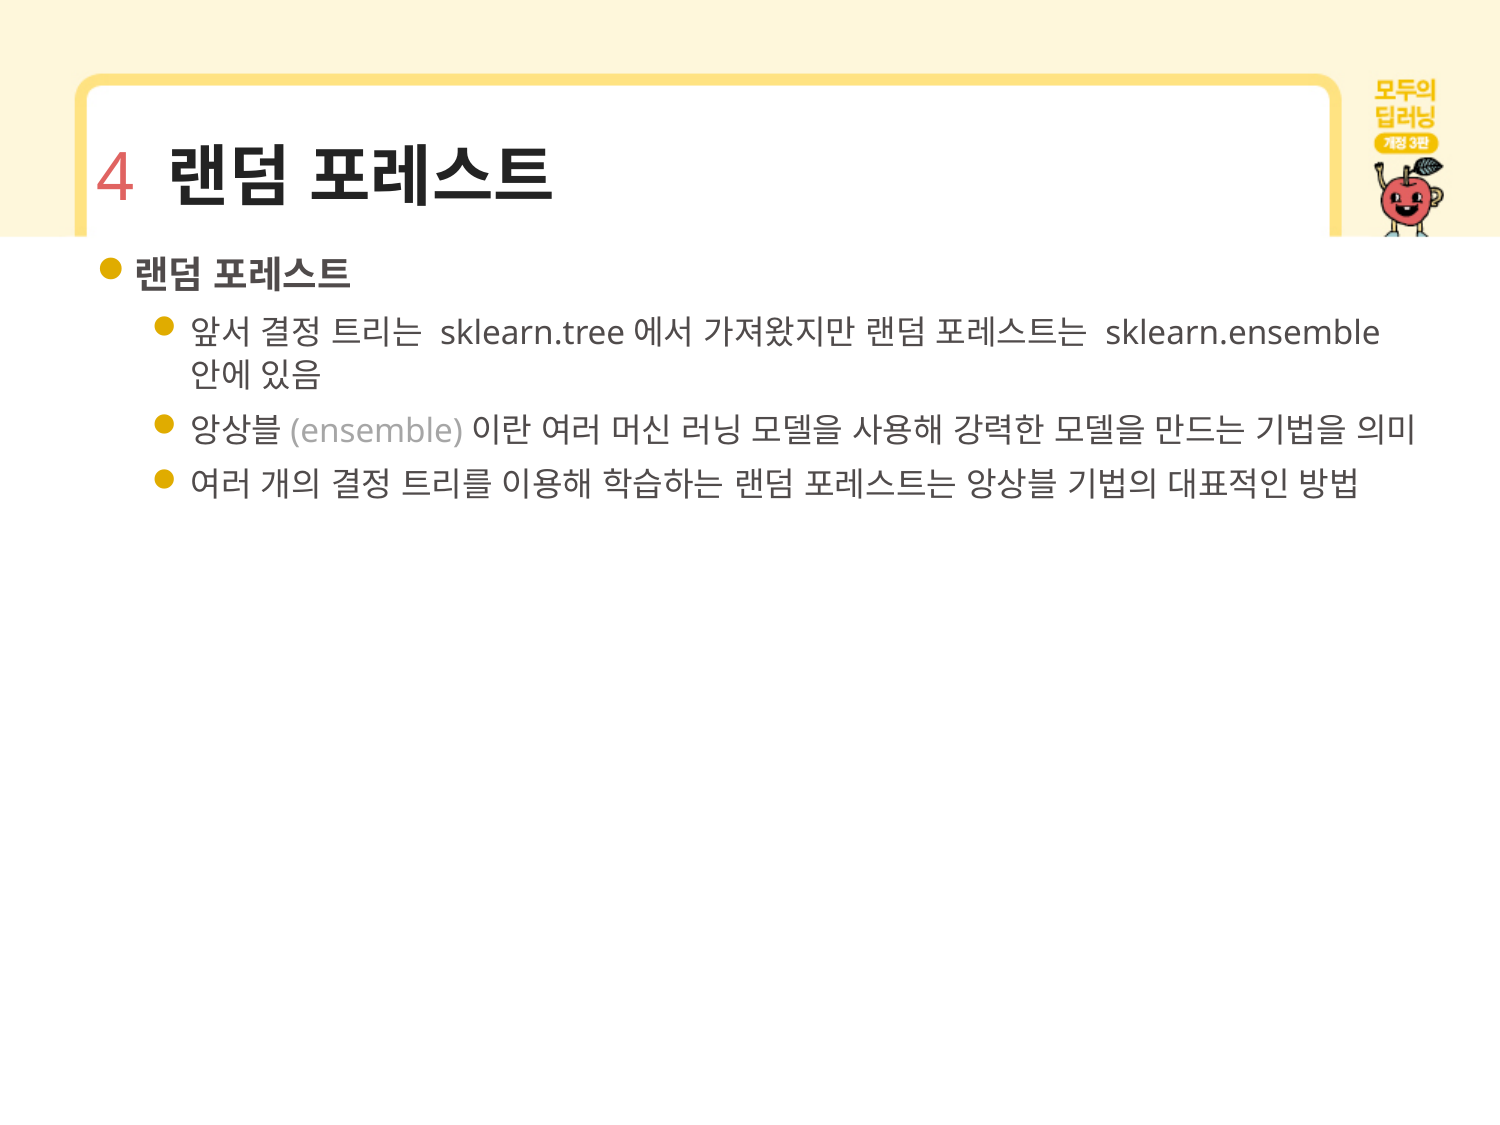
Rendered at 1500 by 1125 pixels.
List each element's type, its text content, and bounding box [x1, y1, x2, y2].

picture [0, 0, 1500, 1125]
title 4 랜덤 포레스트 [81, 90, 1412, 222]
list 랜덤 포레스트 앞서 결정 트리는 sklearn.tree에서 가져왔지만 랜덤 포레스트는 sklearn.ensemble 안에 있음 앙상블(ensemble)이란 여러 머신 러닝 모델을 사용해 강력한 모델을 만드는 기법을 의미 여러 개의 결정 트리를 이용해 학습하는 랜덤 포레스트는 앙상블 기법의 대표적인 방법 [81, 239, 1440, 1054]
